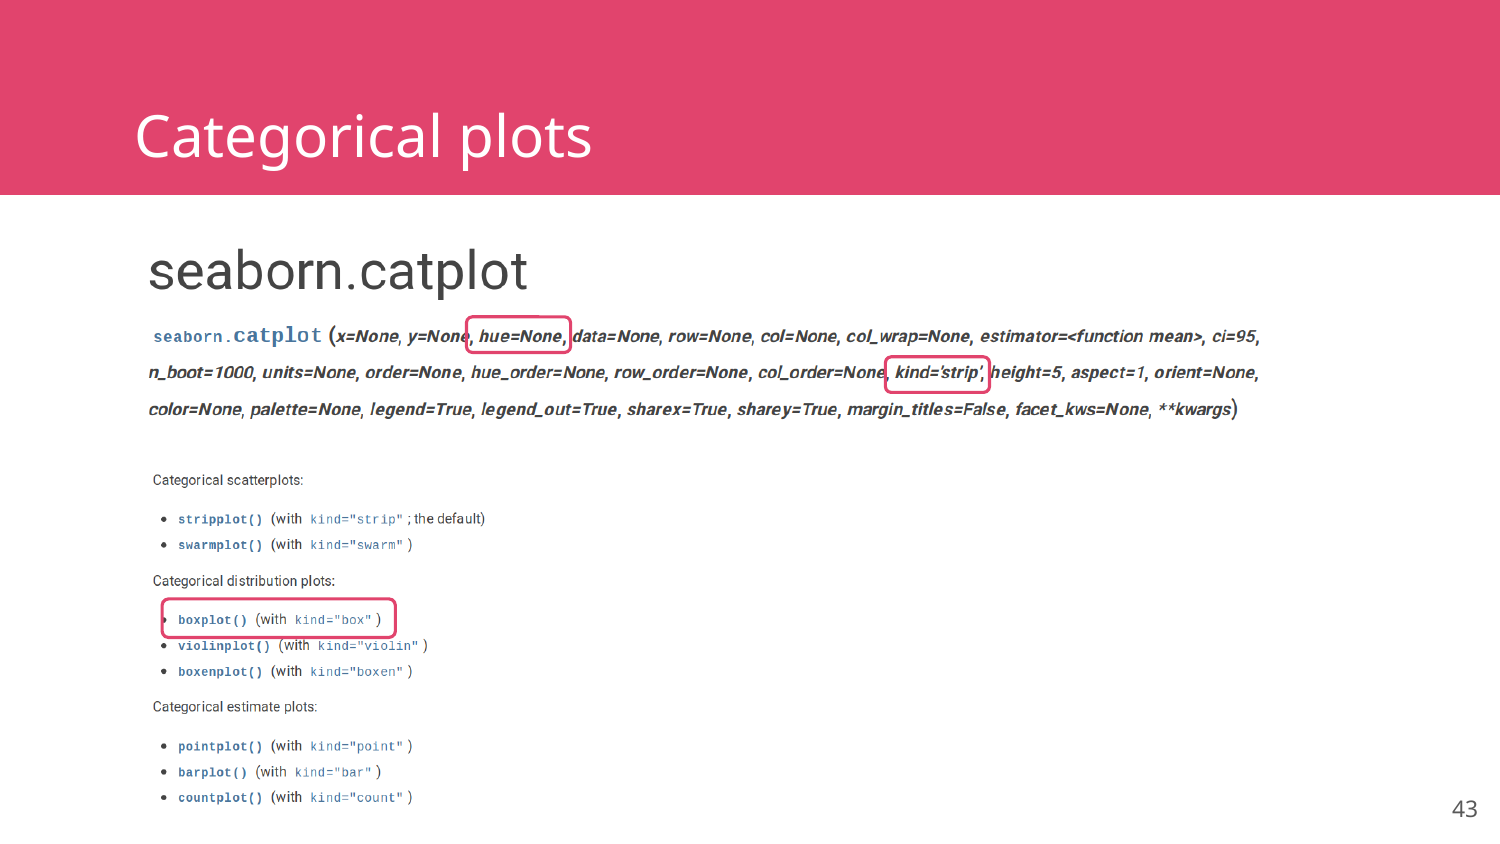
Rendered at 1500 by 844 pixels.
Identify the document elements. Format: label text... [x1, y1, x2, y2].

picture [140, 458, 501, 819]
text_box Categorical plots [119, 84, 1381, 172]
picture [119, 233, 1282, 436]
slide_number ‹#› [1403, 779, 1494, 844]
